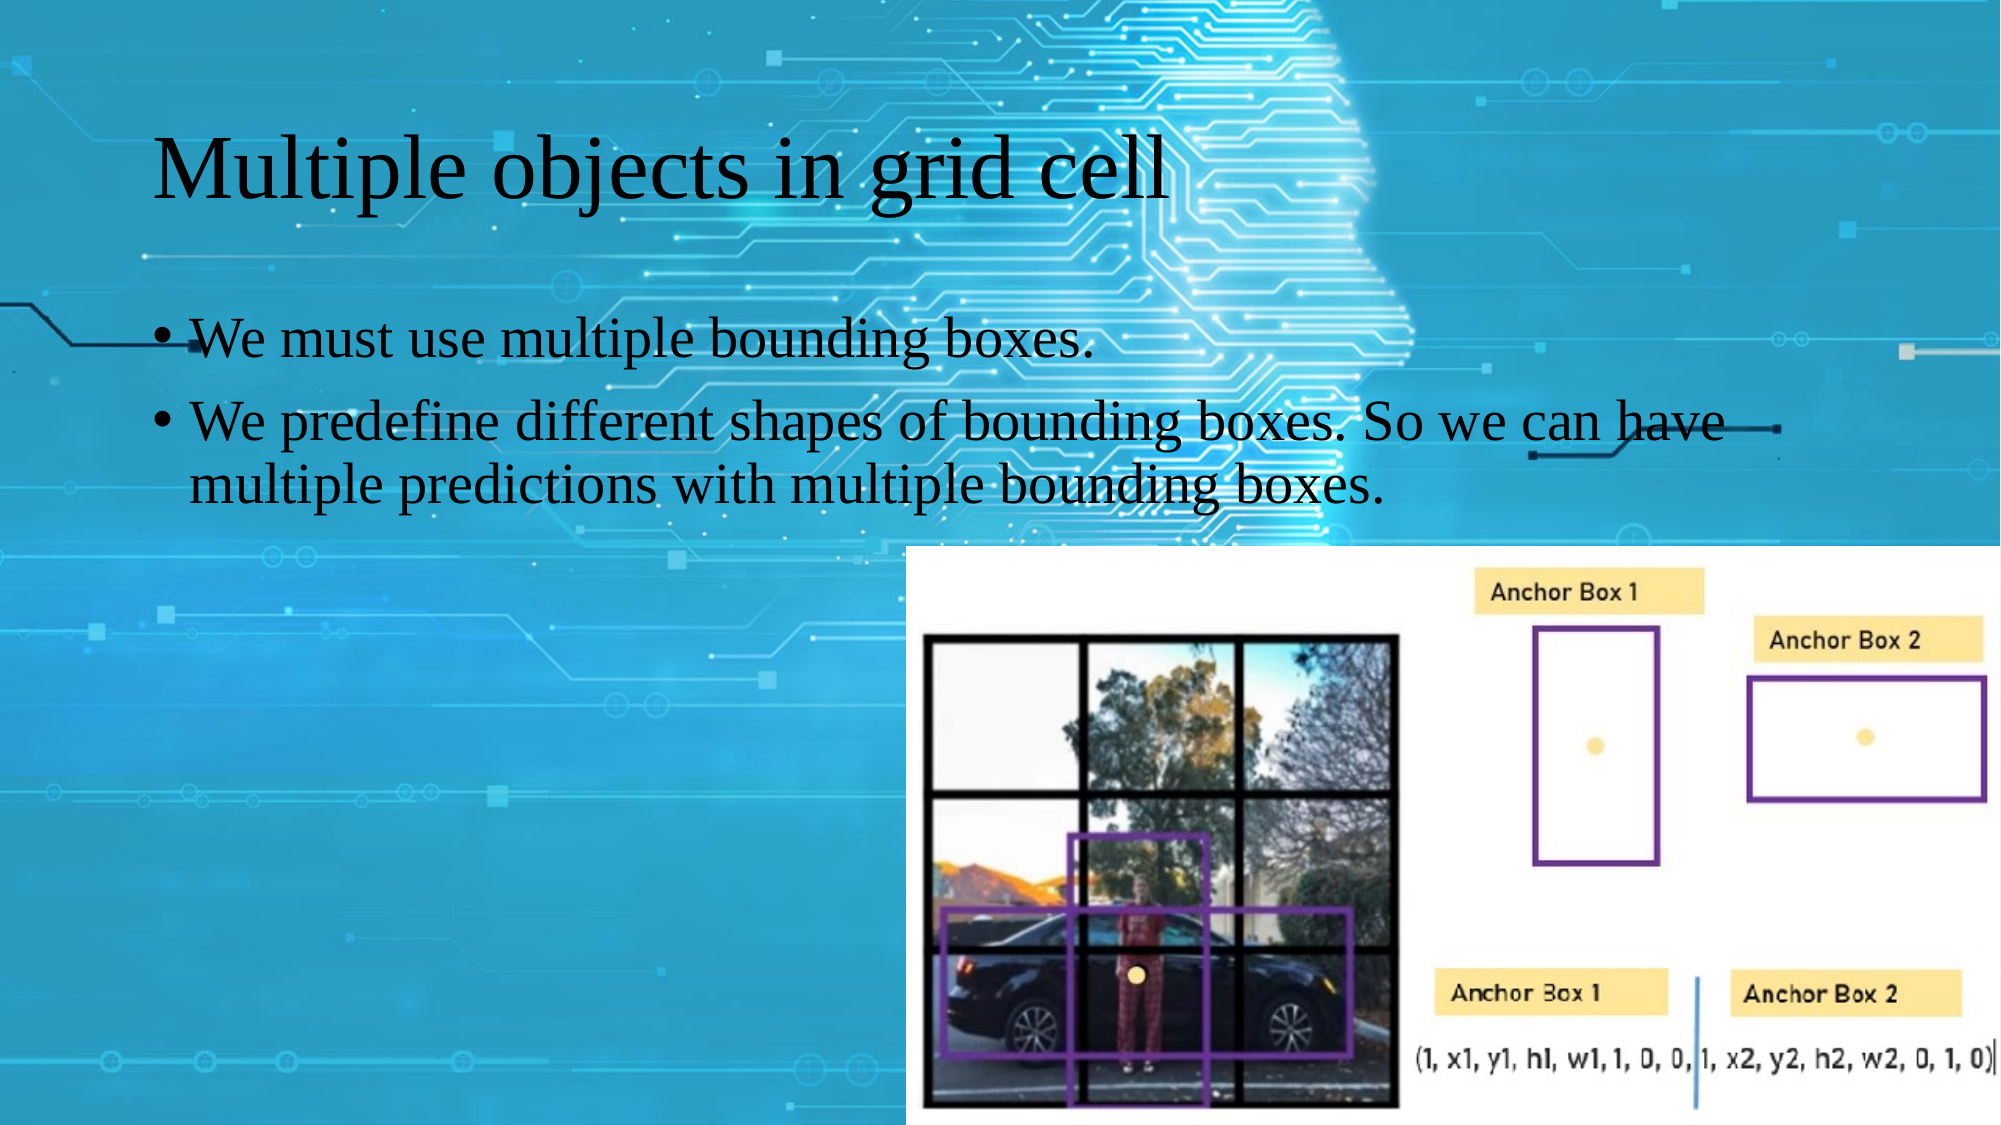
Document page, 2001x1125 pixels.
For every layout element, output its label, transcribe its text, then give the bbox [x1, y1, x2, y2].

list We must use multiple bounding boxes. We predefine different shapes of bounding boxes. So we can have multiple predictions with multiple bounding boxes. [137, 299, 1863, 1014]
picture [0, 0, 2001, 1125]
title Multiple objects in grid cell [137, 59, 1863, 278]
